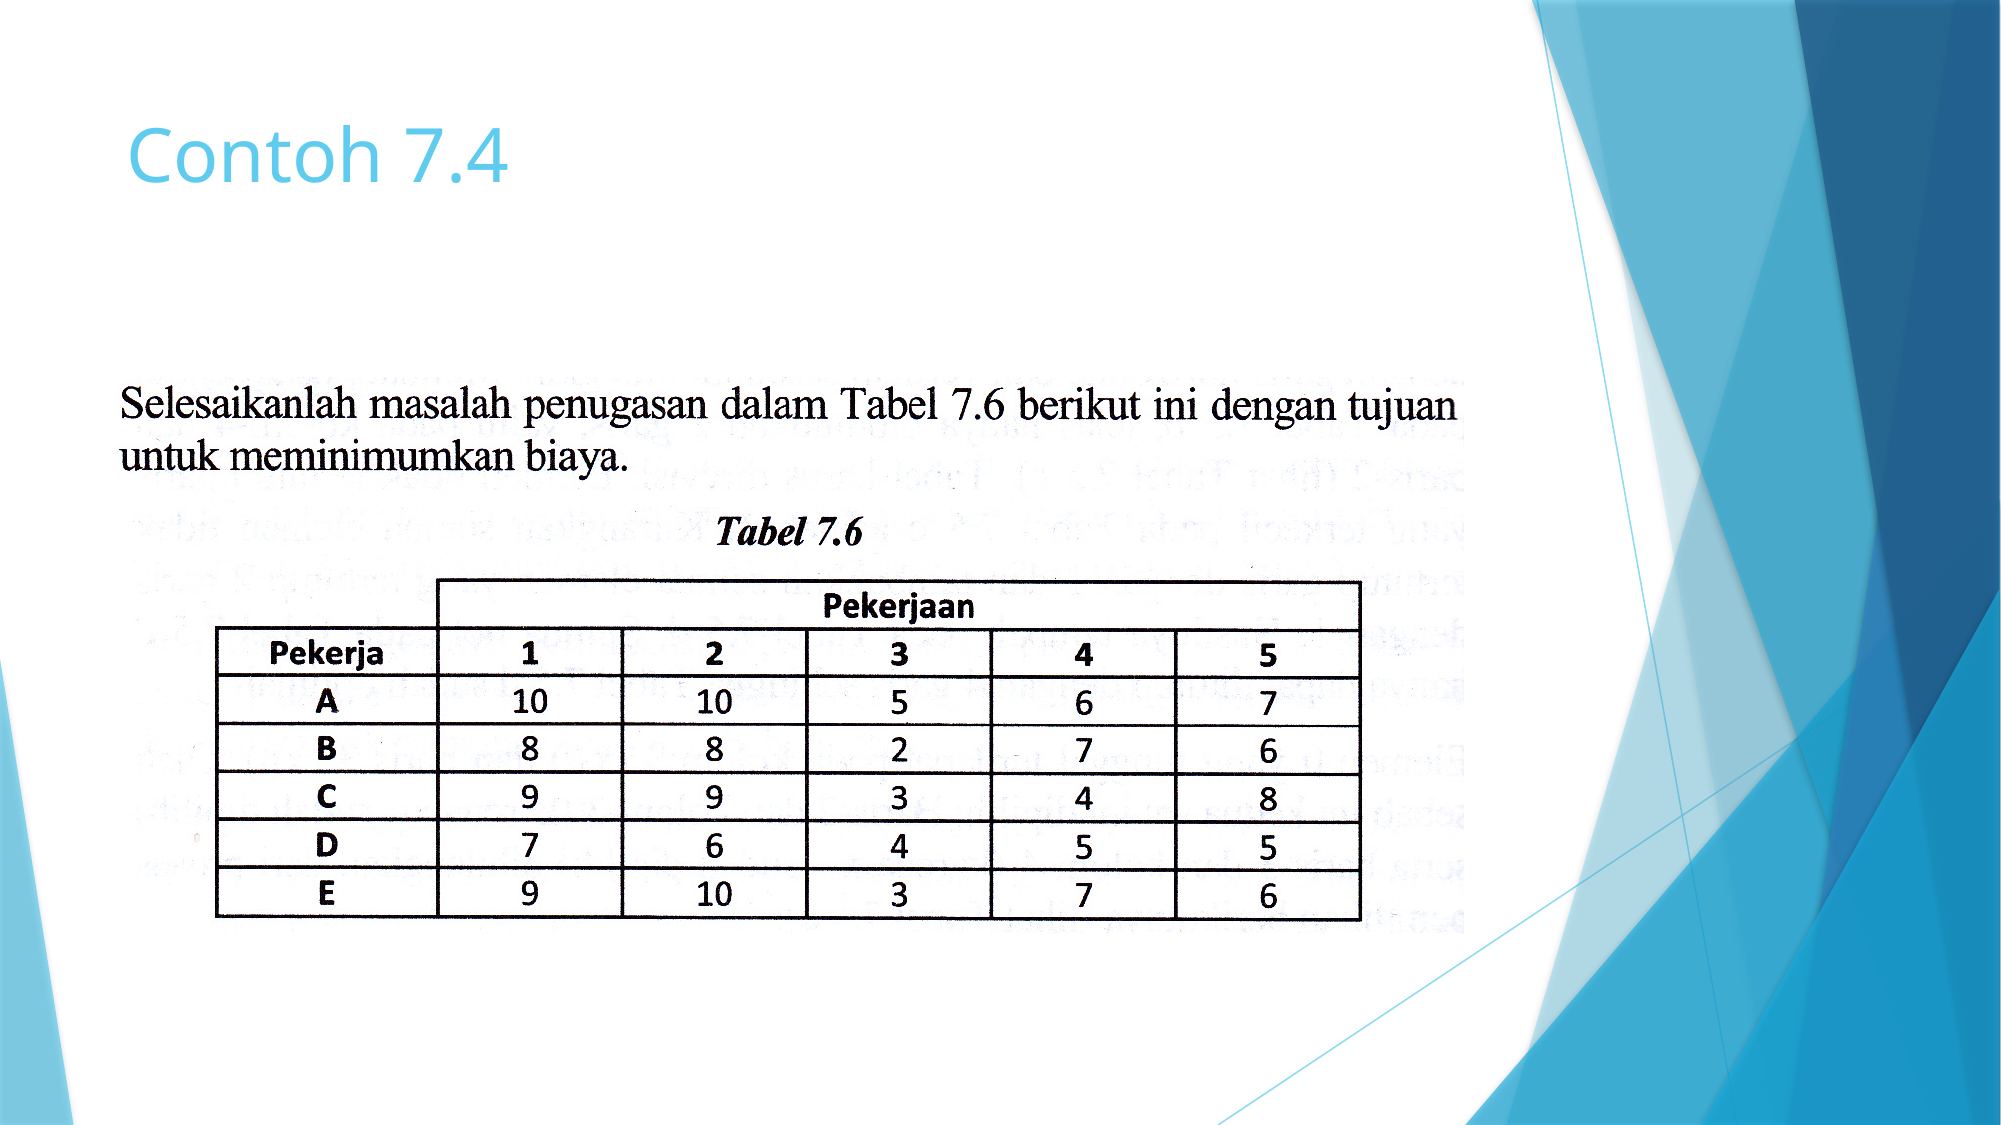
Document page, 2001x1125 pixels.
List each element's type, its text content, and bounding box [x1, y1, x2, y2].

title Contoh 7.4 [111, 99, 1522, 317]
picture [110, 376, 1465, 934]
